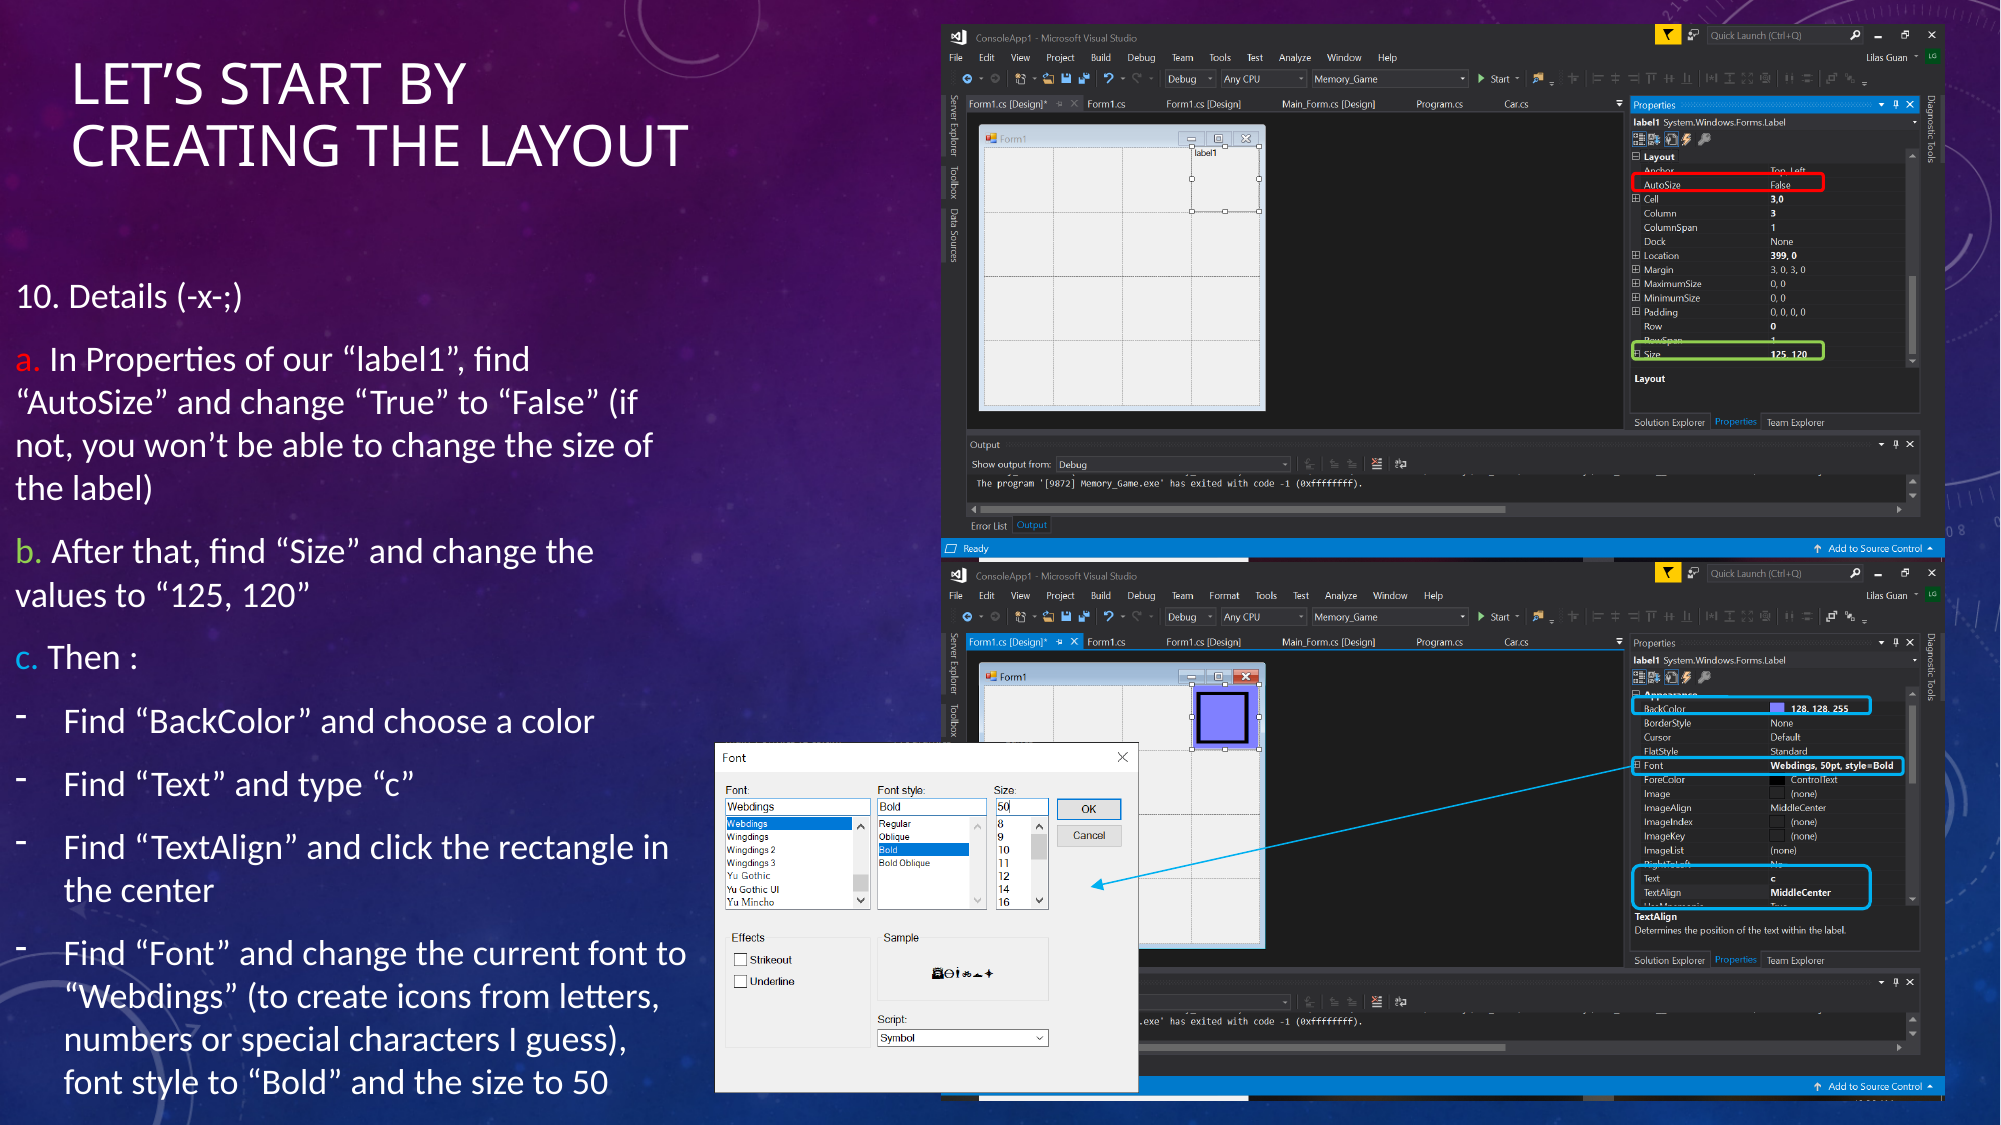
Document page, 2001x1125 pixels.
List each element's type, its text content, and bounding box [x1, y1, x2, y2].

text_box 10. Details (-x-;) a. In Properties of our “label1”, find “AutoSize” and change “True” to “False” (if not, you won’t be able to change the size of the label) b. After that, find “Size” and change the values to “125, 120” c. Then : Find “BackColor” and choose a color Find “Text” and type “c” Find “TextAlign” and click the rectangle in the center Find “Font” and change the current font to “Webdings” (to create icons from letters, numbers or special characters I guess), font style to “Bold” and the size to 50 [0, 201, 703, 1125]
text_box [1090, 765, 1634, 888]
title Let’s start by creating the layout [55, 32, 729, 202]
picture [0, 0, 2001, 1125]
